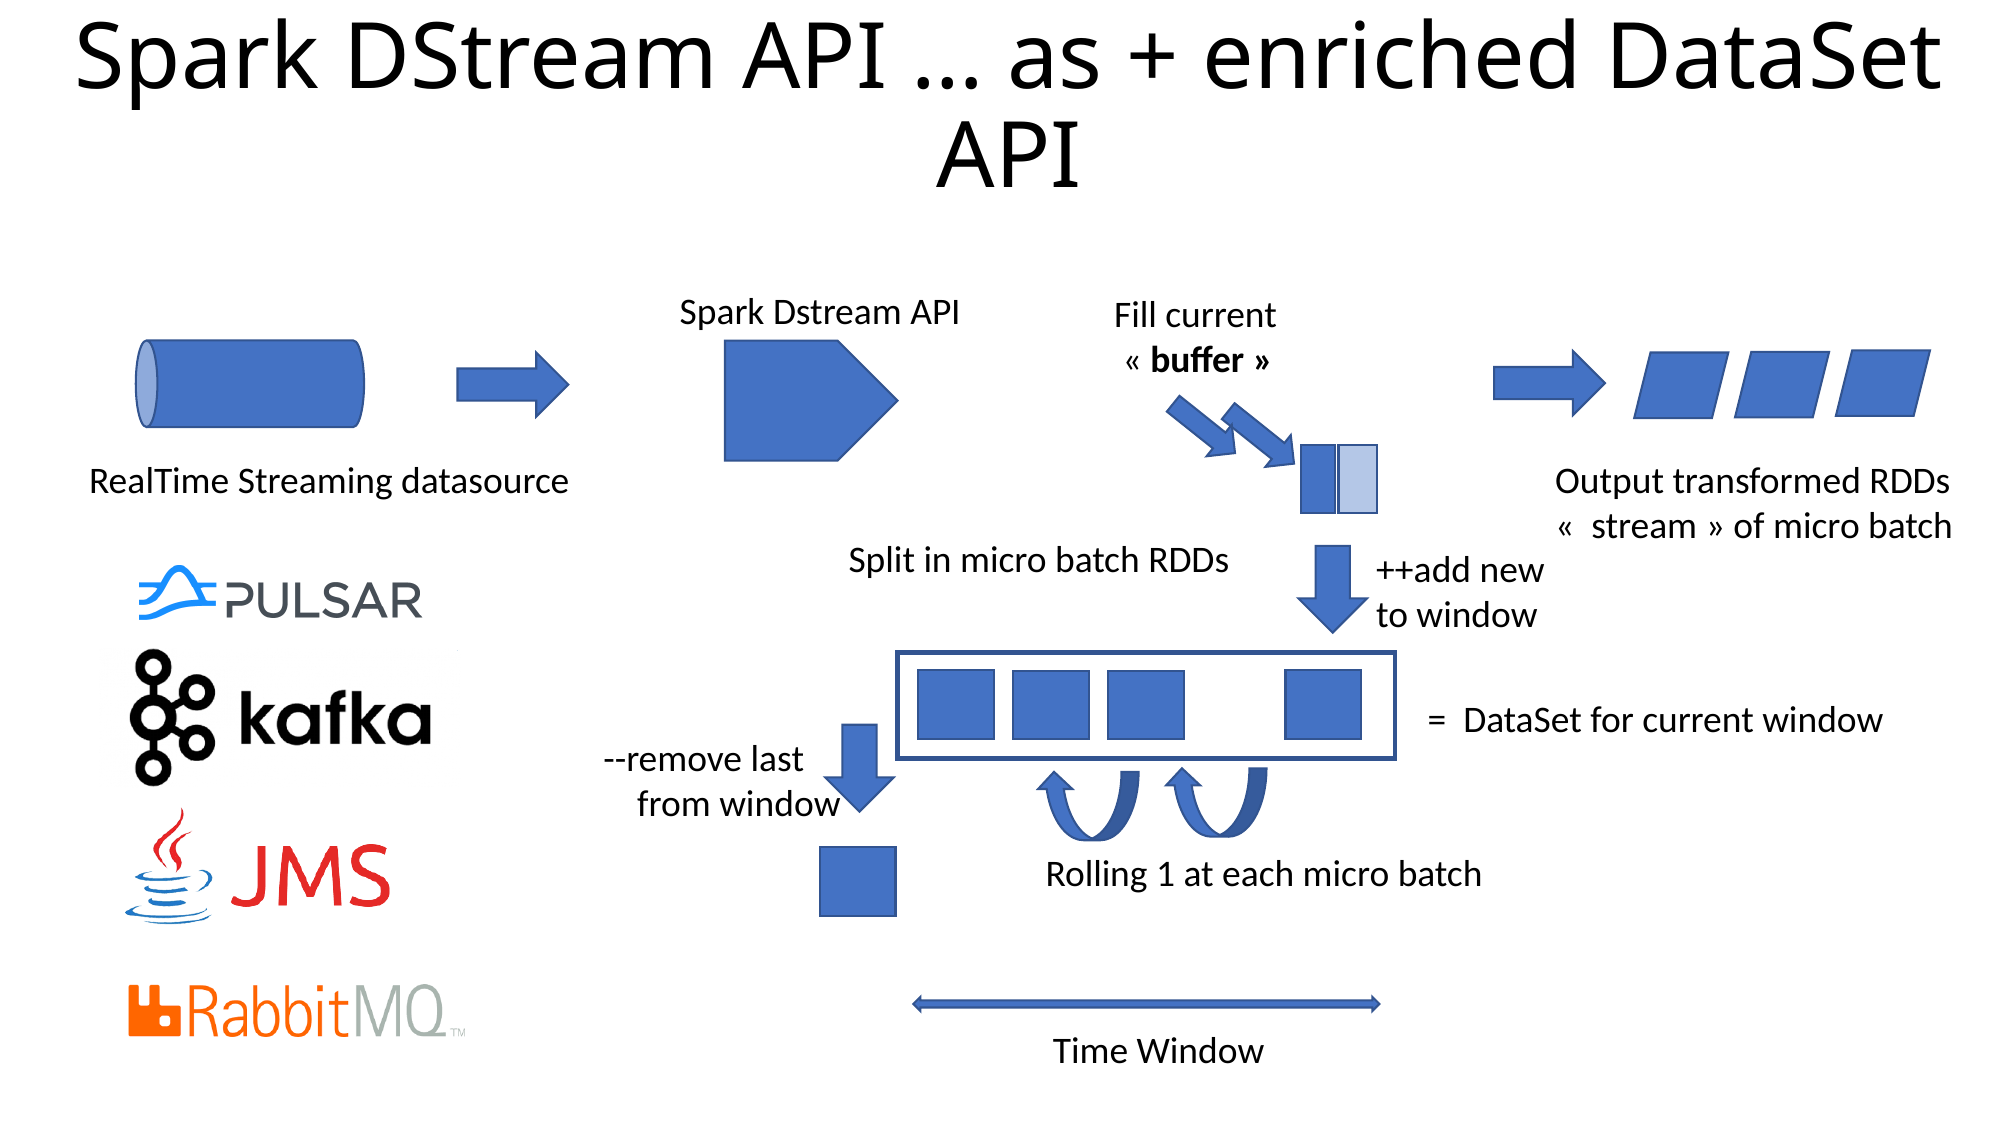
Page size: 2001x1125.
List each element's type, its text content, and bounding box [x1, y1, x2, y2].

text_box [822, 723, 897, 814]
text_box [896, 652, 1396, 760]
text_box [1220, 401, 1296, 469]
text_box RealTime Streaming datasource [74, 449, 586, 509]
picture [99, 501, 461, 788]
text_box [1165, 394, 1237, 458]
text_box [1163, 766, 1268, 838]
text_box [137, 342, 156, 425]
text_box [1493, 348, 1607, 418]
text_box [1632, 351, 1730, 420]
text_box Spark Dstream API [664, 279, 977, 340]
picture [125, 984, 468, 1037]
text_box [1337, 444, 1378, 514]
text_box [1834, 349, 1932, 417]
text_box [1300, 444, 1336, 514]
text_box Fill current « buffer » [1099, 282, 1292, 388]
picture [125, 805, 390, 925]
text_box [456, 350, 570, 420]
text_box = DataSet for current window [1412, 687, 1899, 748]
text_box [819, 846, 897, 917]
text_box Output transformed RDDs « stream » of micro batch [1540, 449, 1969, 554]
text_box [911, 994, 1381, 1014]
text_box [723, 340, 899, 462]
text_box [1035, 770, 1140, 841]
title Spark DStream API … as + enriched DataSet API [39, 0, 1980, 218]
text_box [1295, 544, 1370, 635]
text_box Time Window [1038, 1018, 1280, 1078]
text_box [1733, 350, 1831, 419]
text_box Split in micro batch RDDs [833, 527, 1245, 588]
text_box --remove last from window [588, 726, 856, 832]
text_box [134, 339, 366, 429]
text_box Rolling 1 at each micro batch [1030, 841, 1498, 901]
text_box ++add new to window [1361, 537, 1569, 643]
